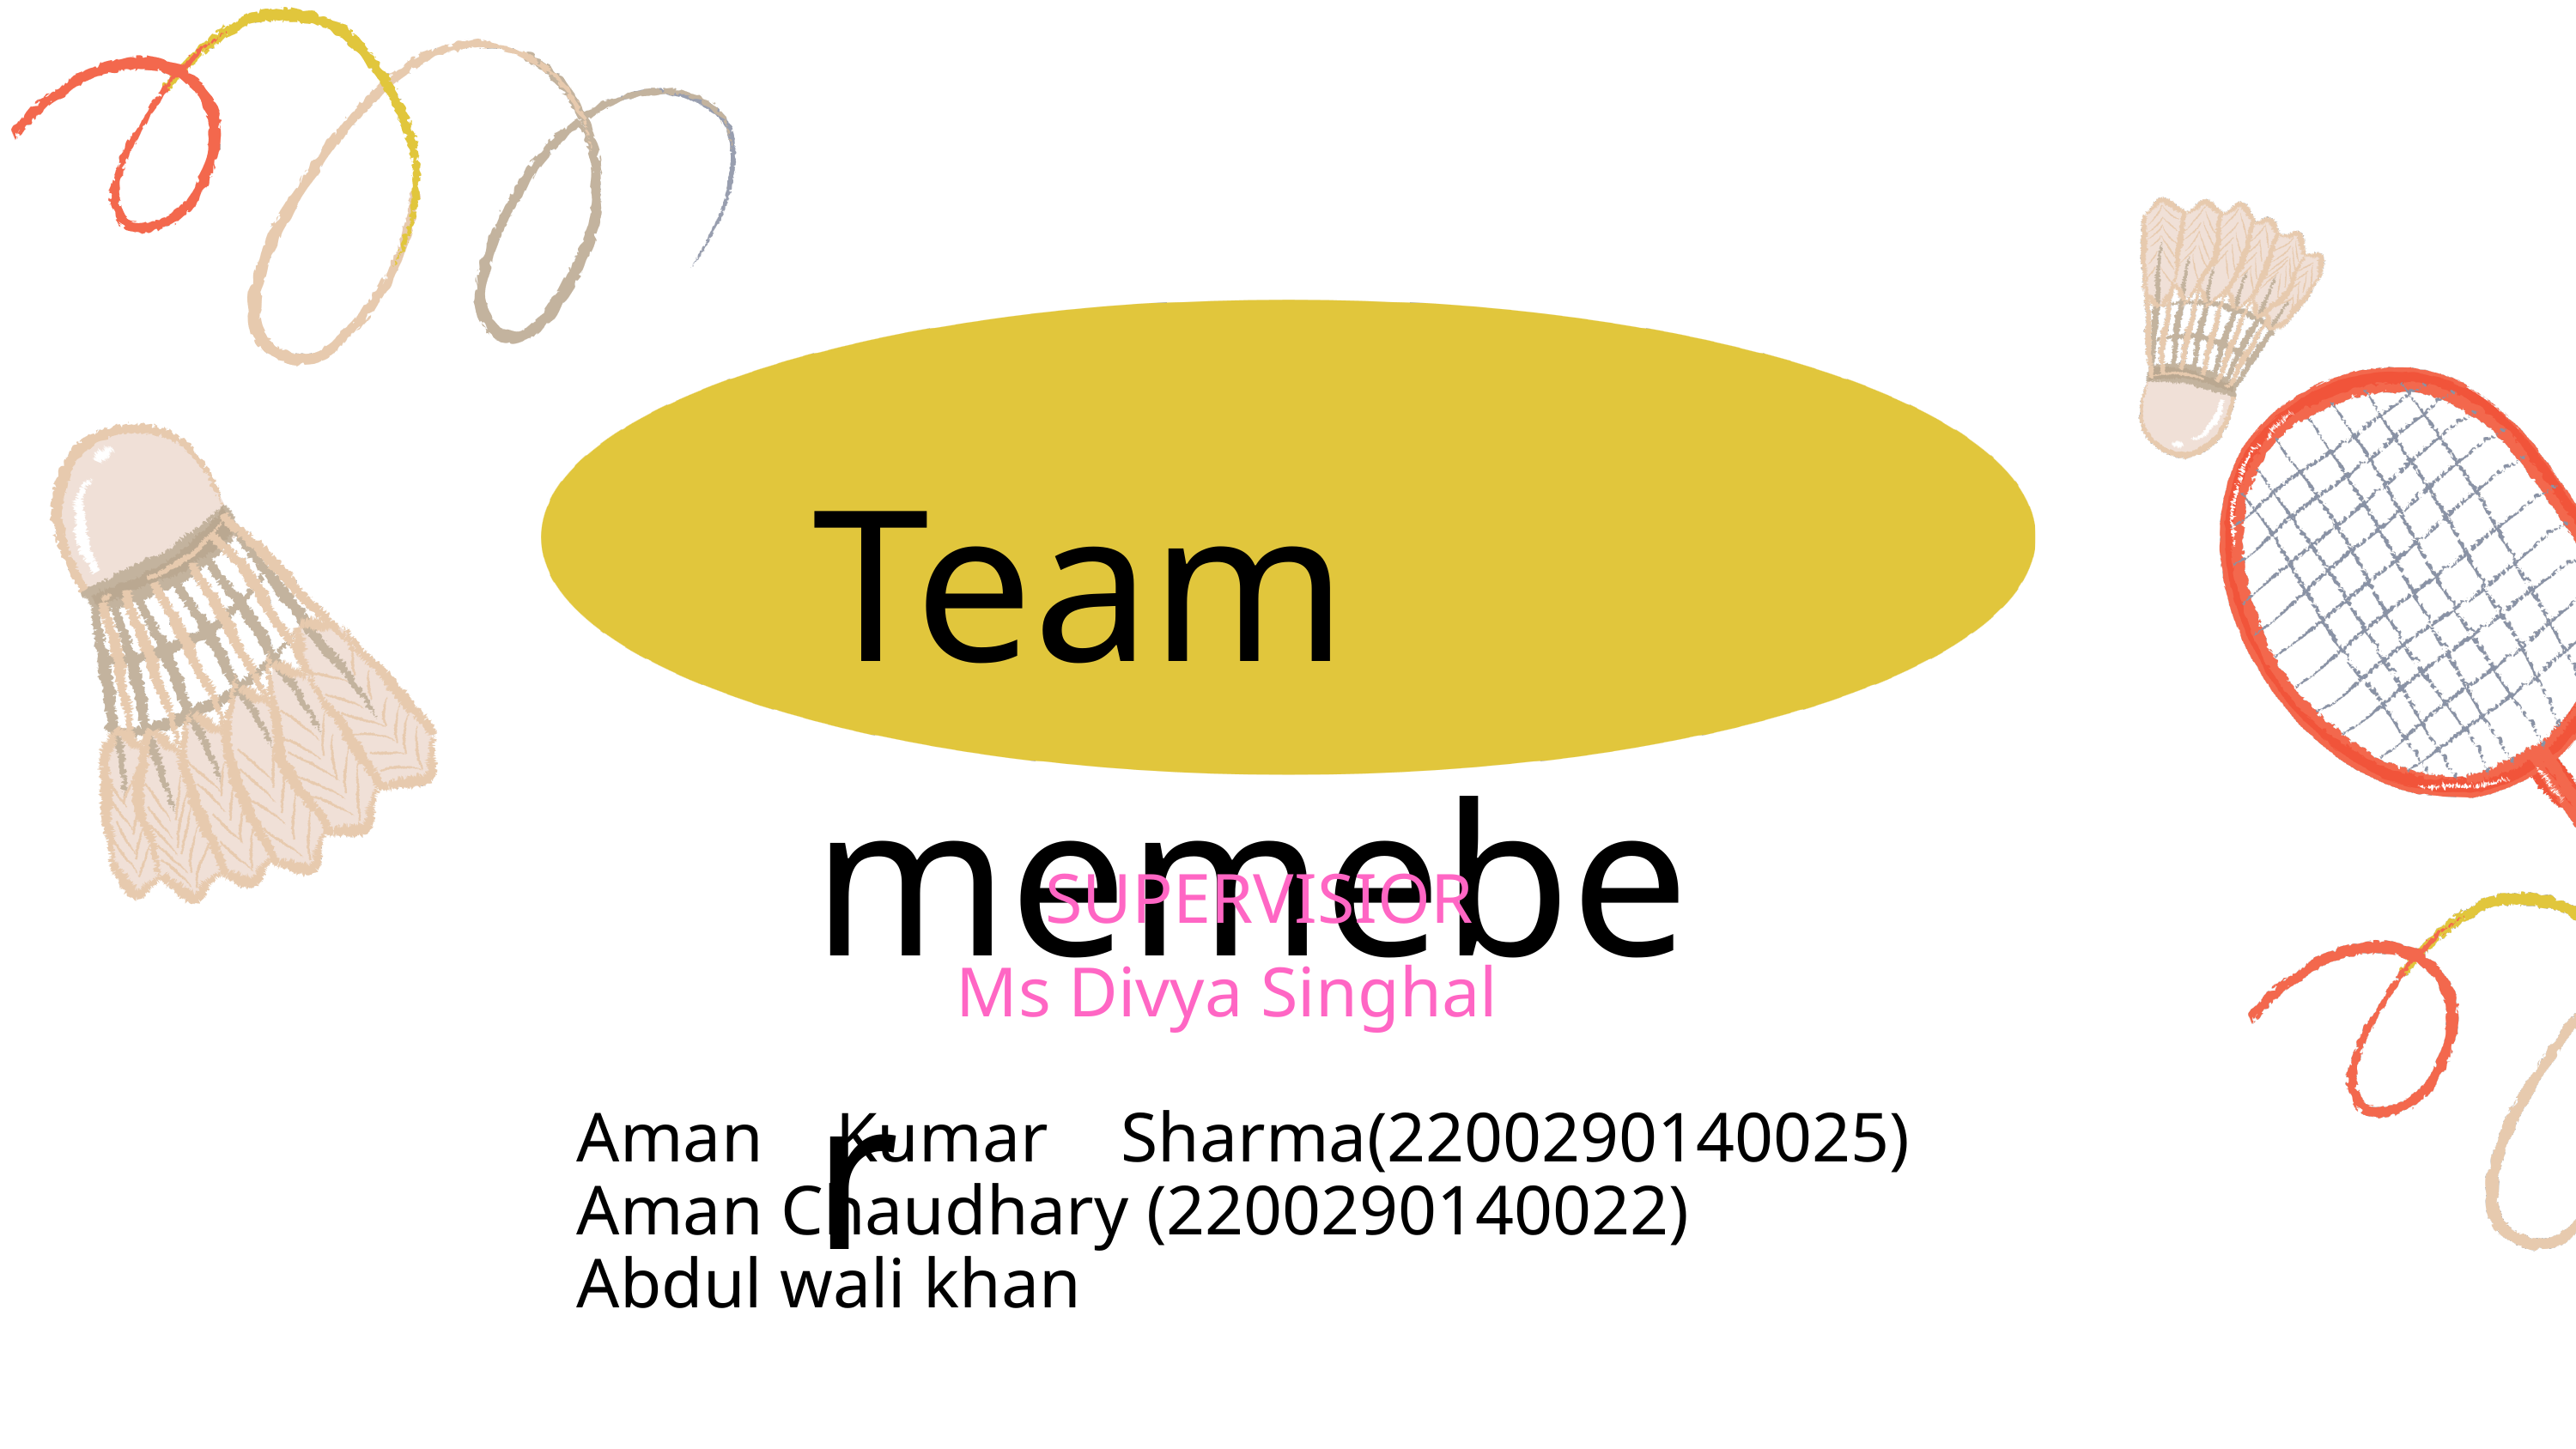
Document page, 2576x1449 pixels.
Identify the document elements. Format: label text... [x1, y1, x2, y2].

text_box Aman Kumar Sharma(2200290140025) Aman Chaudhary (2200290140022) Abdul wali khan [576, 1102, 1911, 1321]
text_box [0, 0, 2044, 913]
text_box Team memeber [812, 409, 1763, 1102]
text_box SUPERVISIOR Ms Divya Singhal [956, 842, 1563, 1031]
text_box [2129, 187, 2576, 1449]
